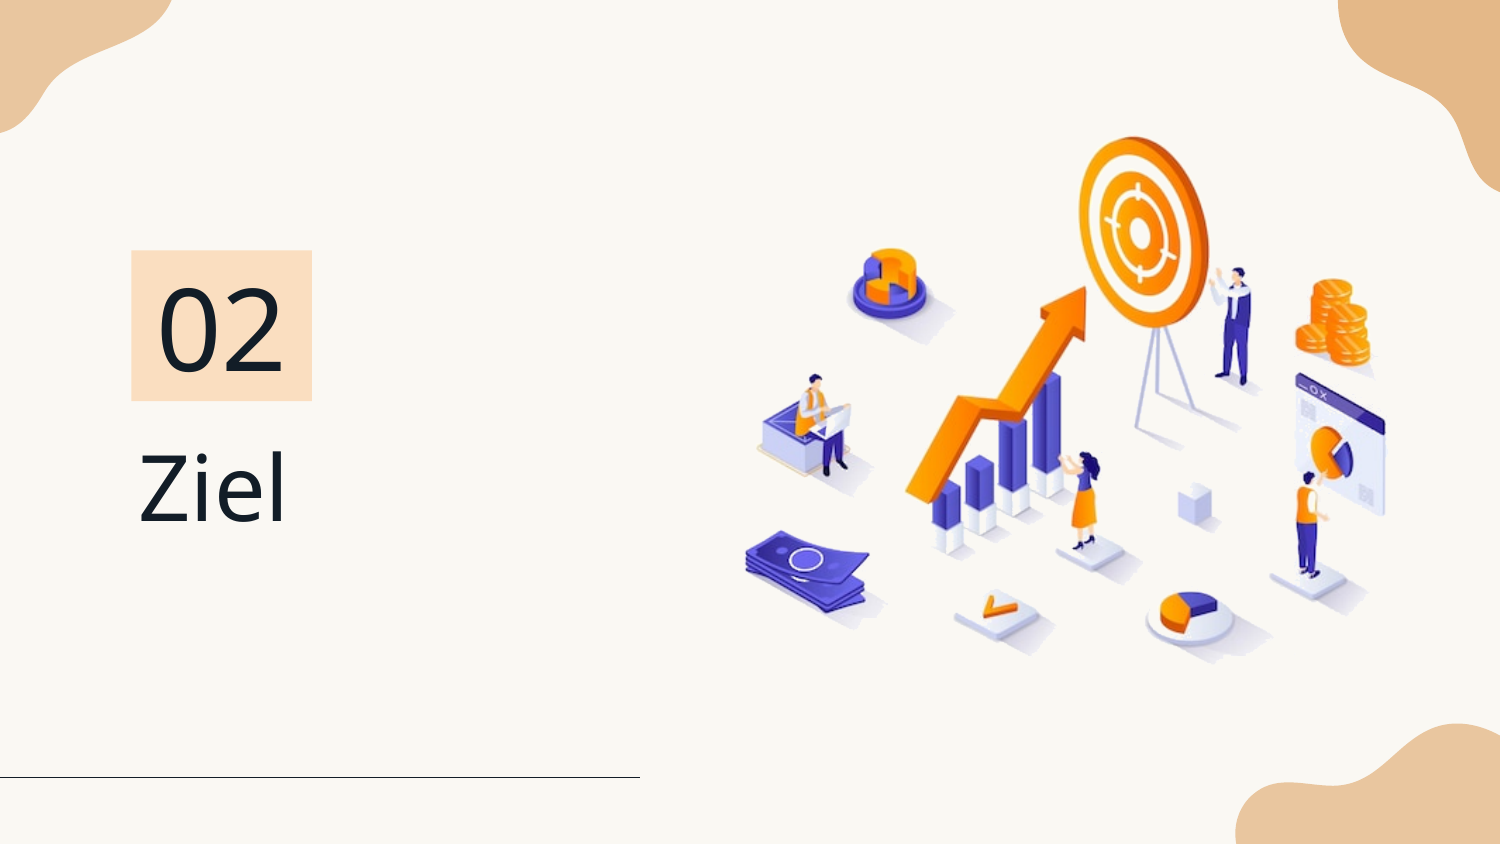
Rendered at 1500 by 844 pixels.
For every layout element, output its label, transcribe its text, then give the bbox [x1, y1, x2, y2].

title Ziel [123, 409, 612, 560]
title 02 [131, 250, 312, 402]
picture [617, 87, 1500, 669]
